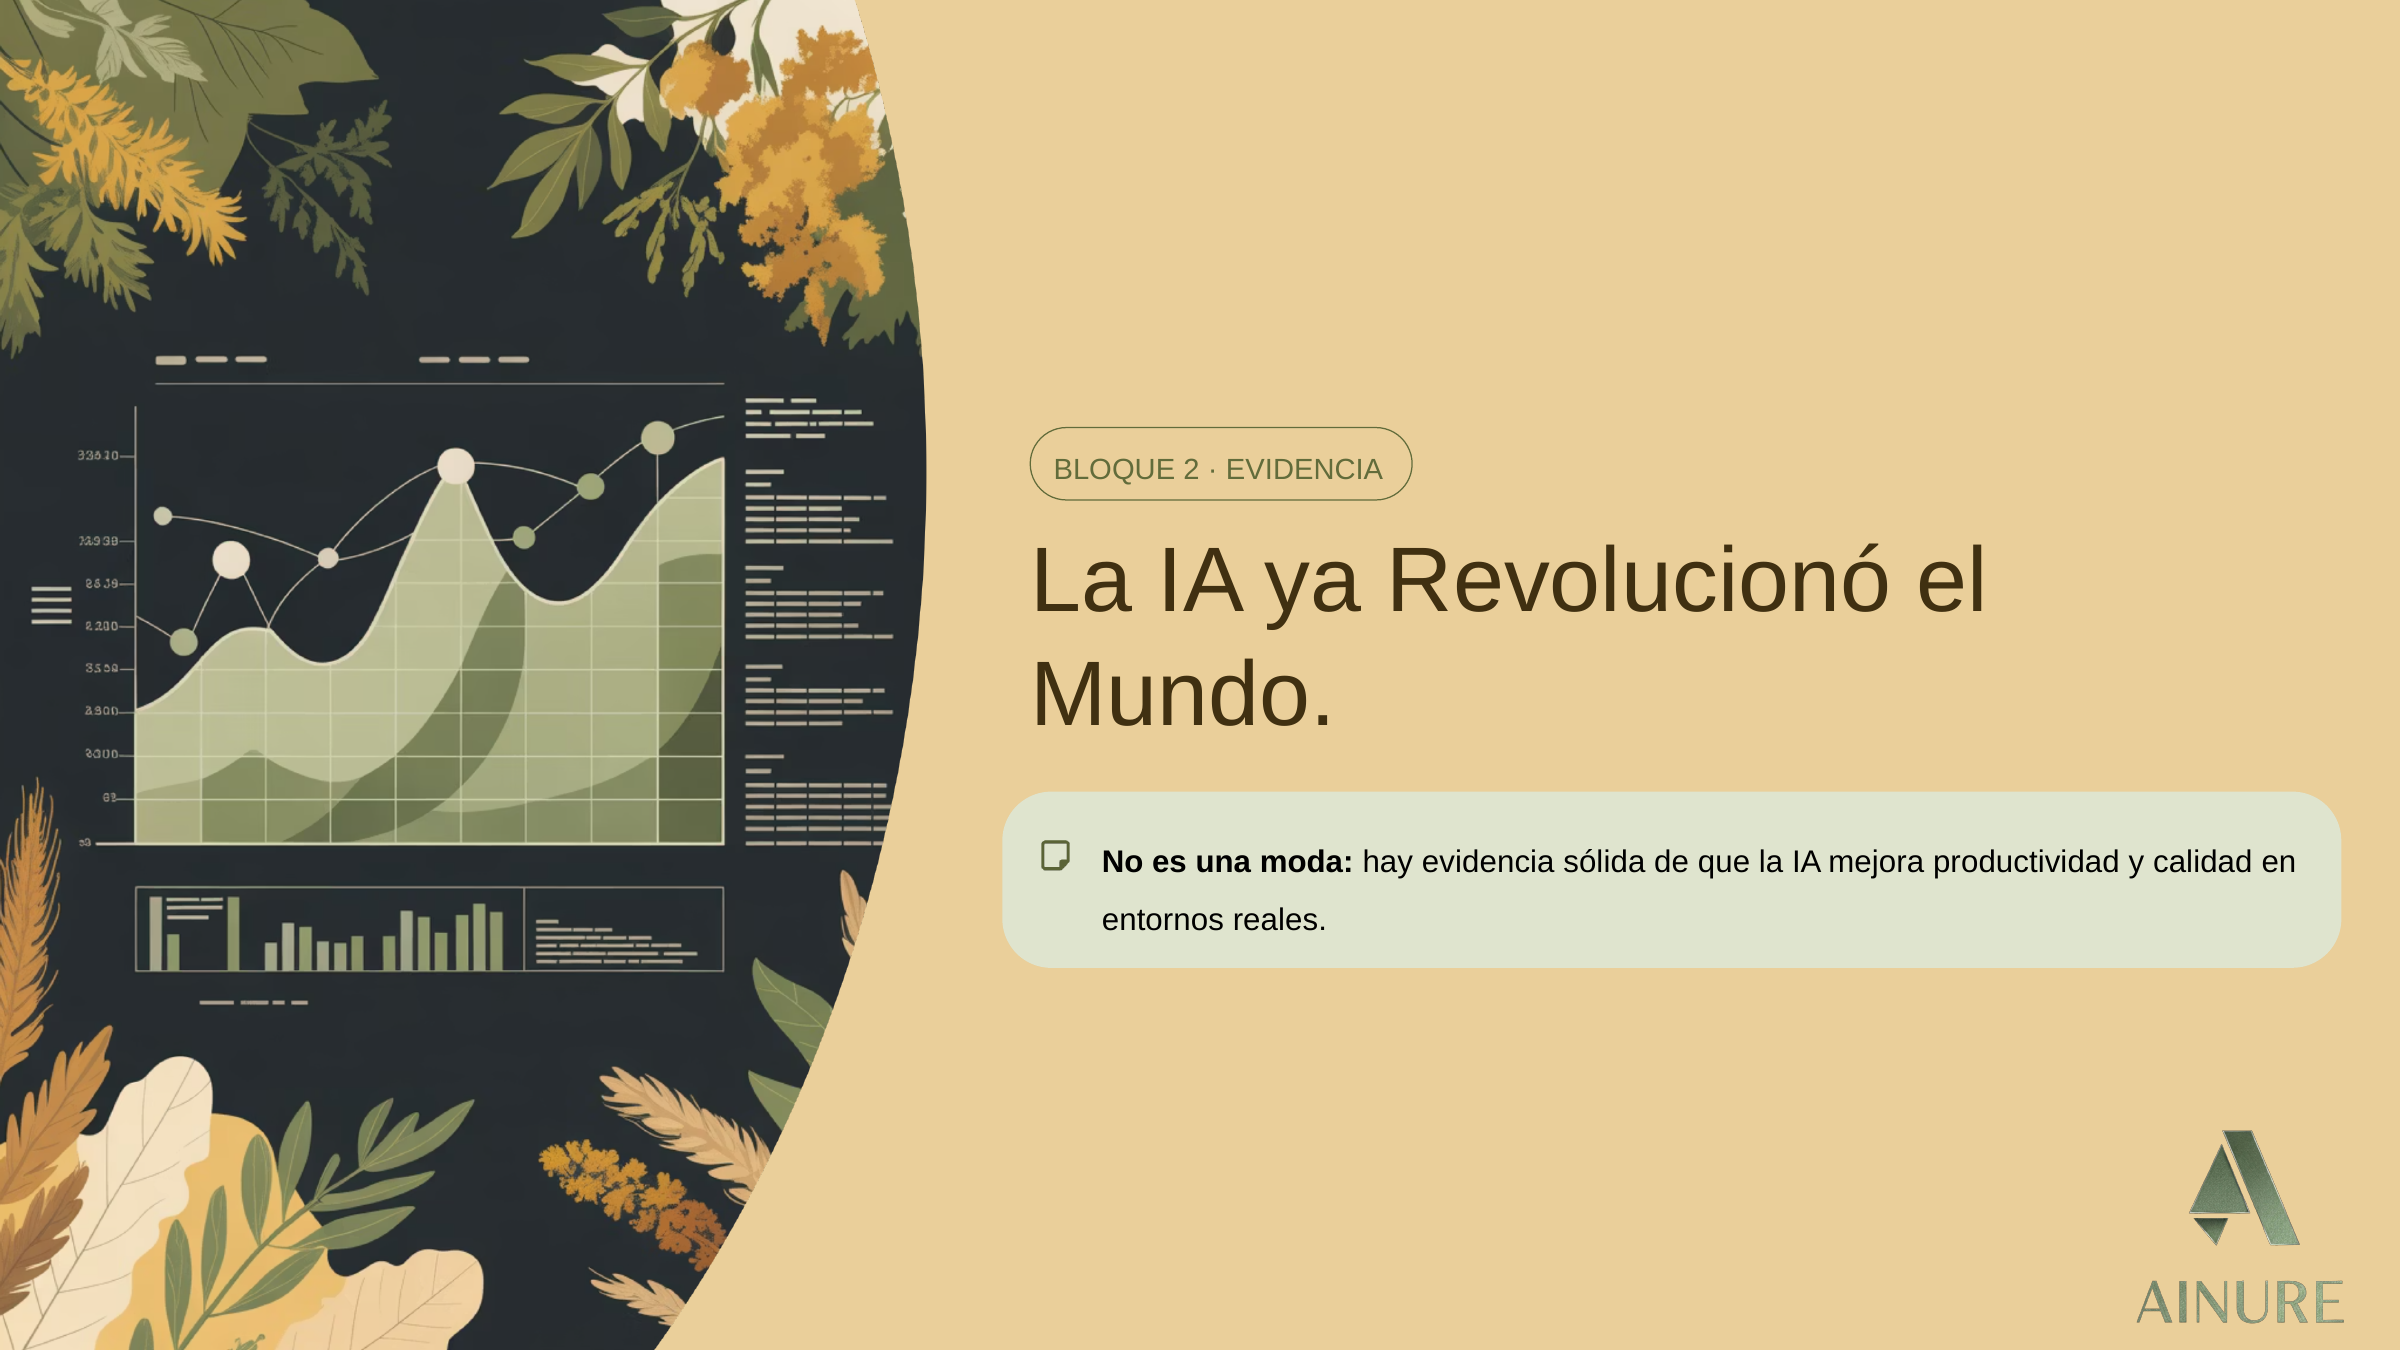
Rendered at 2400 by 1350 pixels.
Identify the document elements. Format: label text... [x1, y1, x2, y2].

text_box La IA ya Revolucionó el Mundo. [1030, 514, 2270, 744]
picture [0, 0, 946, 1350]
text_box No es una moda: hay evidencia sólida de que la IA mejora productividad y calidad en entornos reales. [1101, 820, 2342, 937]
picture [1034, 838, 1076, 872]
picture [2118, 1106, 2356, 1333]
text_box BLOQUE 2 · EVIDENCIA [1053, 439, 1384, 486]
text_box [1030, 427, 1413, 500]
text_box [1002, 791, 2338, 968]
